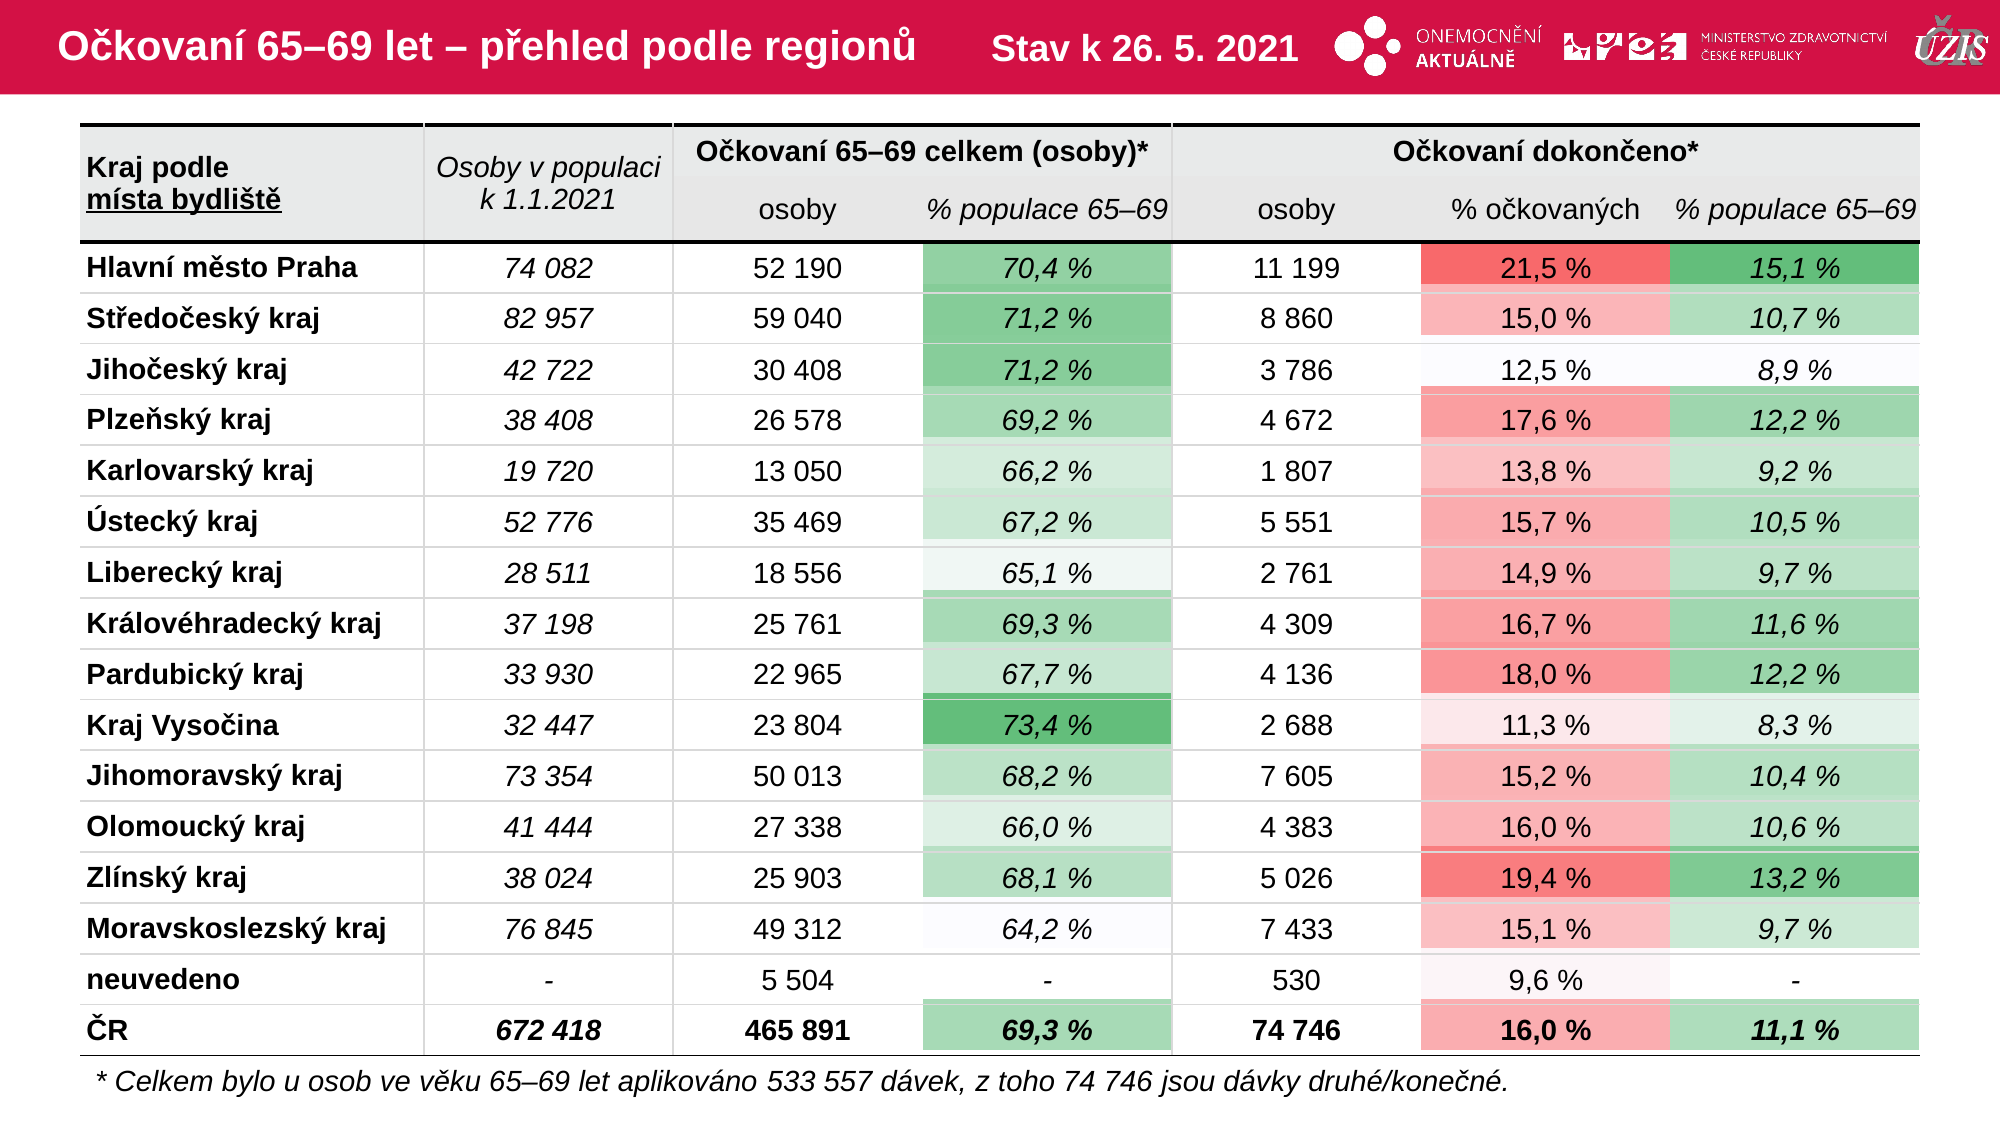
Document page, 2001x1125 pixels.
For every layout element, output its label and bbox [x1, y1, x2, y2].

table_cell [80, 548, 423, 597]
table_cell [80, 853, 423, 902]
table_cell [674, 1005, 1171, 1055]
table_cell [80, 497, 423, 546]
table_header [80, 127, 423, 240]
table_cell [80, 599, 423, 648]
table_cell [1173, 853, 1920, 902]
table_cell [674, 751, 1171, 800]
table_header [1173, 127, 1920, 176]
table_cell [1173, 650, 1920, 699]
table_cell [674, 802, 1171, 851]
table_cell [425, 497, 672, 546]
table_cell [80, 904, 423, 953]
table_cell [80, 294, 423, 343]
table_cell [674, 650, 1171, 699]
table_cell [674, 395, 1171, 444]
table_cell [1173, 244, 1920, 292]
table_cell [425, 751, 672, 800]
title [42, 0, 1262, 95]
table_cell [425, 244, 672, 292]
table_cell [1173, 955, 1920, 1004]
table_cell [80, 802, 423, 851]
table_cell [1173, 904, 1920, 953]
table_cell [425, 700, 672, 749]
text_box [976, 16, 1421, 77]
table_cell [674, 244, 1171, 292]
table_cell [674, 955, 1171, 1004]
table_cell [80, 955, 423, 1004]
table_cell [425, 955, 672, 1004]
table_cell [80, 344, 423, 394]
table_cell [425, 599, 672, 648]
table_cell [1173, 1005, 1920, 1055]
table_cell [674, 294, 1171, 343]
table_cell [425, 548, 672, 597]
table_cell [674, 548, 1171, 597]
table_cell [1173, 802, 1920, 851]
table_cell [674, 446, 1171, 495]
table_header [674, 127, 1171, 176]
table_cell [425, 802, 672, 851]
table_cell [425, 853, 672, 902]
picture [1421, 16, 1542, 76]
table_cell [674, 176, 1171, 240]
table_cell [80, 446, 423, 495]
table_cell [425, 650, 672, 699]
table_cell [425, 904, 672, 953]
table_cell [80, 395, 423, 444]
table_cell [1173, 548, 1920, 597]
table_cell [674, 853, 1171, 902]
table_cell [674, 904, 1171, 953]
table_cell [1173, 395, 1920, 444]
table_cell [1173, 599, 1920, 648]
table_cell [674, 700, 1171, 749]
table_cell [1173, 700, 1920, 749]
table_cell [425, 395, 672, 444]
table_cell [1173, 294, 1920, 343]
table_cell [674, 497, 1171, 546]
table_cell [425, 294, 672, 343]
table_cell [674, 599, 1171, 648]
picture [1915, 15, 1989, 66]
table_cell [80, 650, 423, 699]
picture [1563, 31, 1888, 60]
table_cell [1173, 176, 1920, 240]
table_cell [1173, 344, 1920, 394]
table_cell [674, 344, 1171, 394]
table_cell [1173, 751, 1920, 800]
text_box [80, 1055, 1871, 1105]
table_cell [1173, 446, 1920, 495]
table_cell [80, 1005, 423, 1055]
table_cell [1173, 497, 1920, 546]
table_cell [425, 446, 672, 495]
table_cell [80, 244, 423, 292]
table_cell [80, 700, 423, 749]
table_cell [425, 1005, 672, 1055]
table_cell [425, 344, 672, 394]
table_cell [80, 751, 423, 800]
table_header [425, 127, 672, 240]
